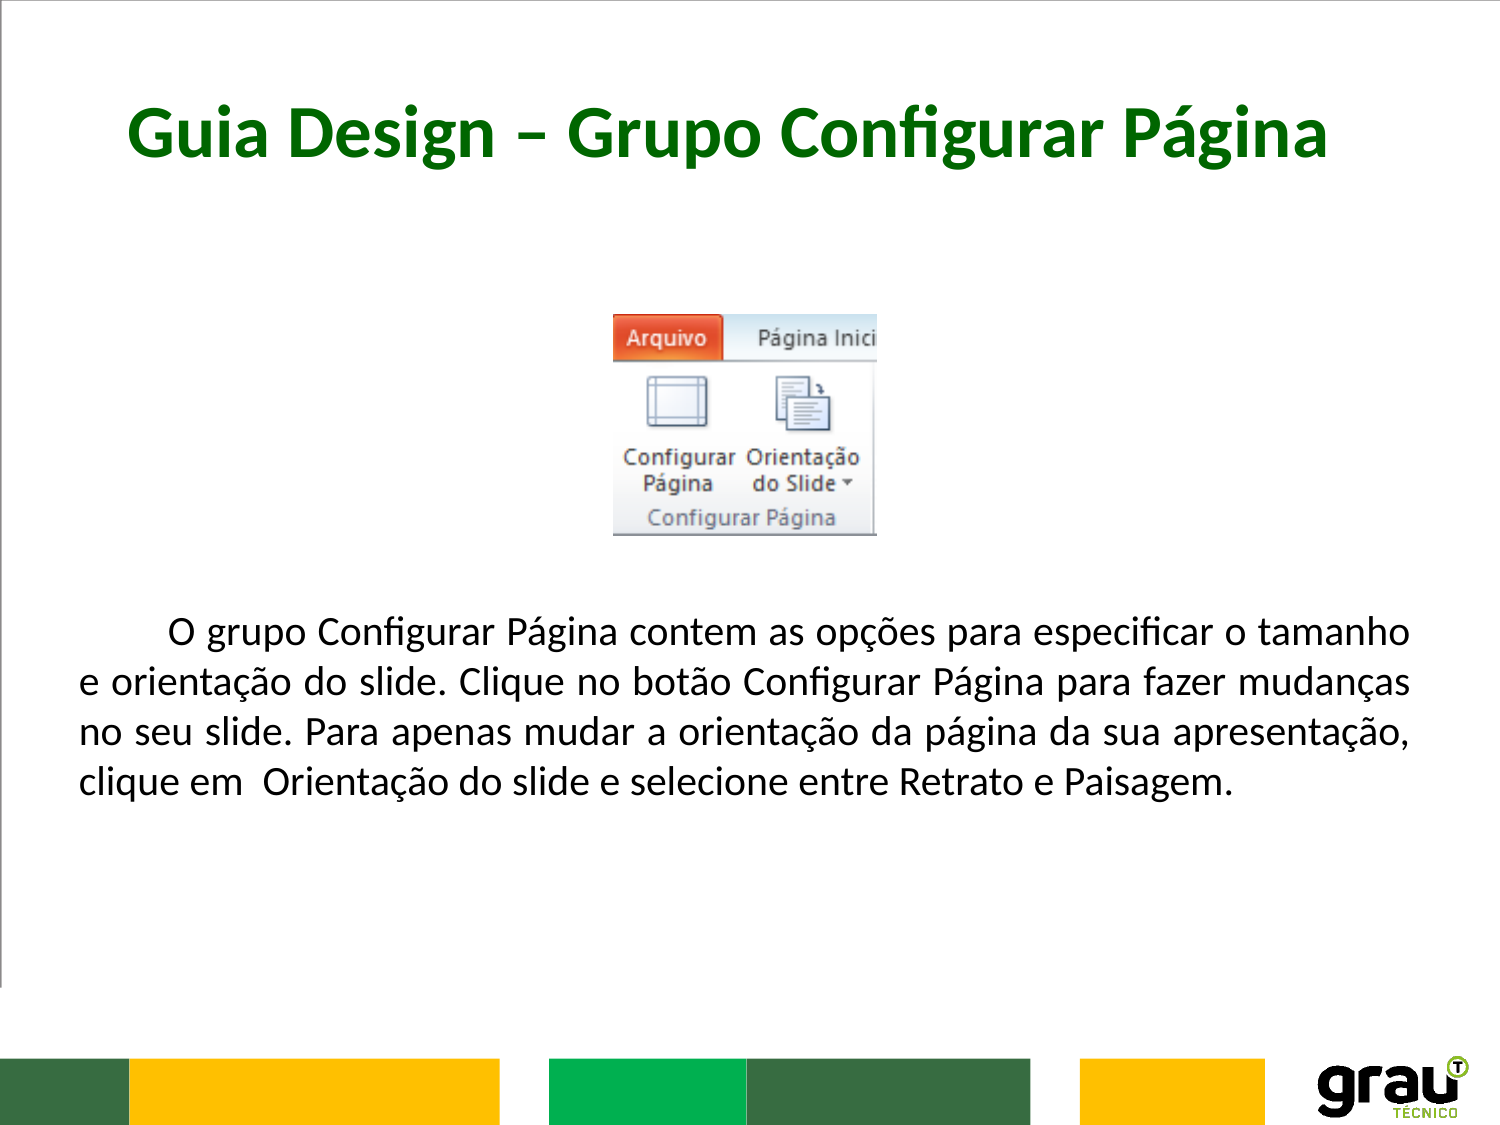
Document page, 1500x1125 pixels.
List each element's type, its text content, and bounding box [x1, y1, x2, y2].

picture [1316, 1055, 1470, 1121]
text_box Guia Design – Grupo Configurar Página [112, 7, 1388, 249]
picture [0, 0, 1500, 987]
text_box O grupo Configurar Página contem as opções para especificar o tamanho e orientação do slide. Clique no botão Configurar Página para fazer mudanças no seu slide. Para apenas mudar a orientação da página da sua apresentação, clique em Orientação do slide e selecione entre Retrato e Paisagem. [63, 596, 1427, 812]
